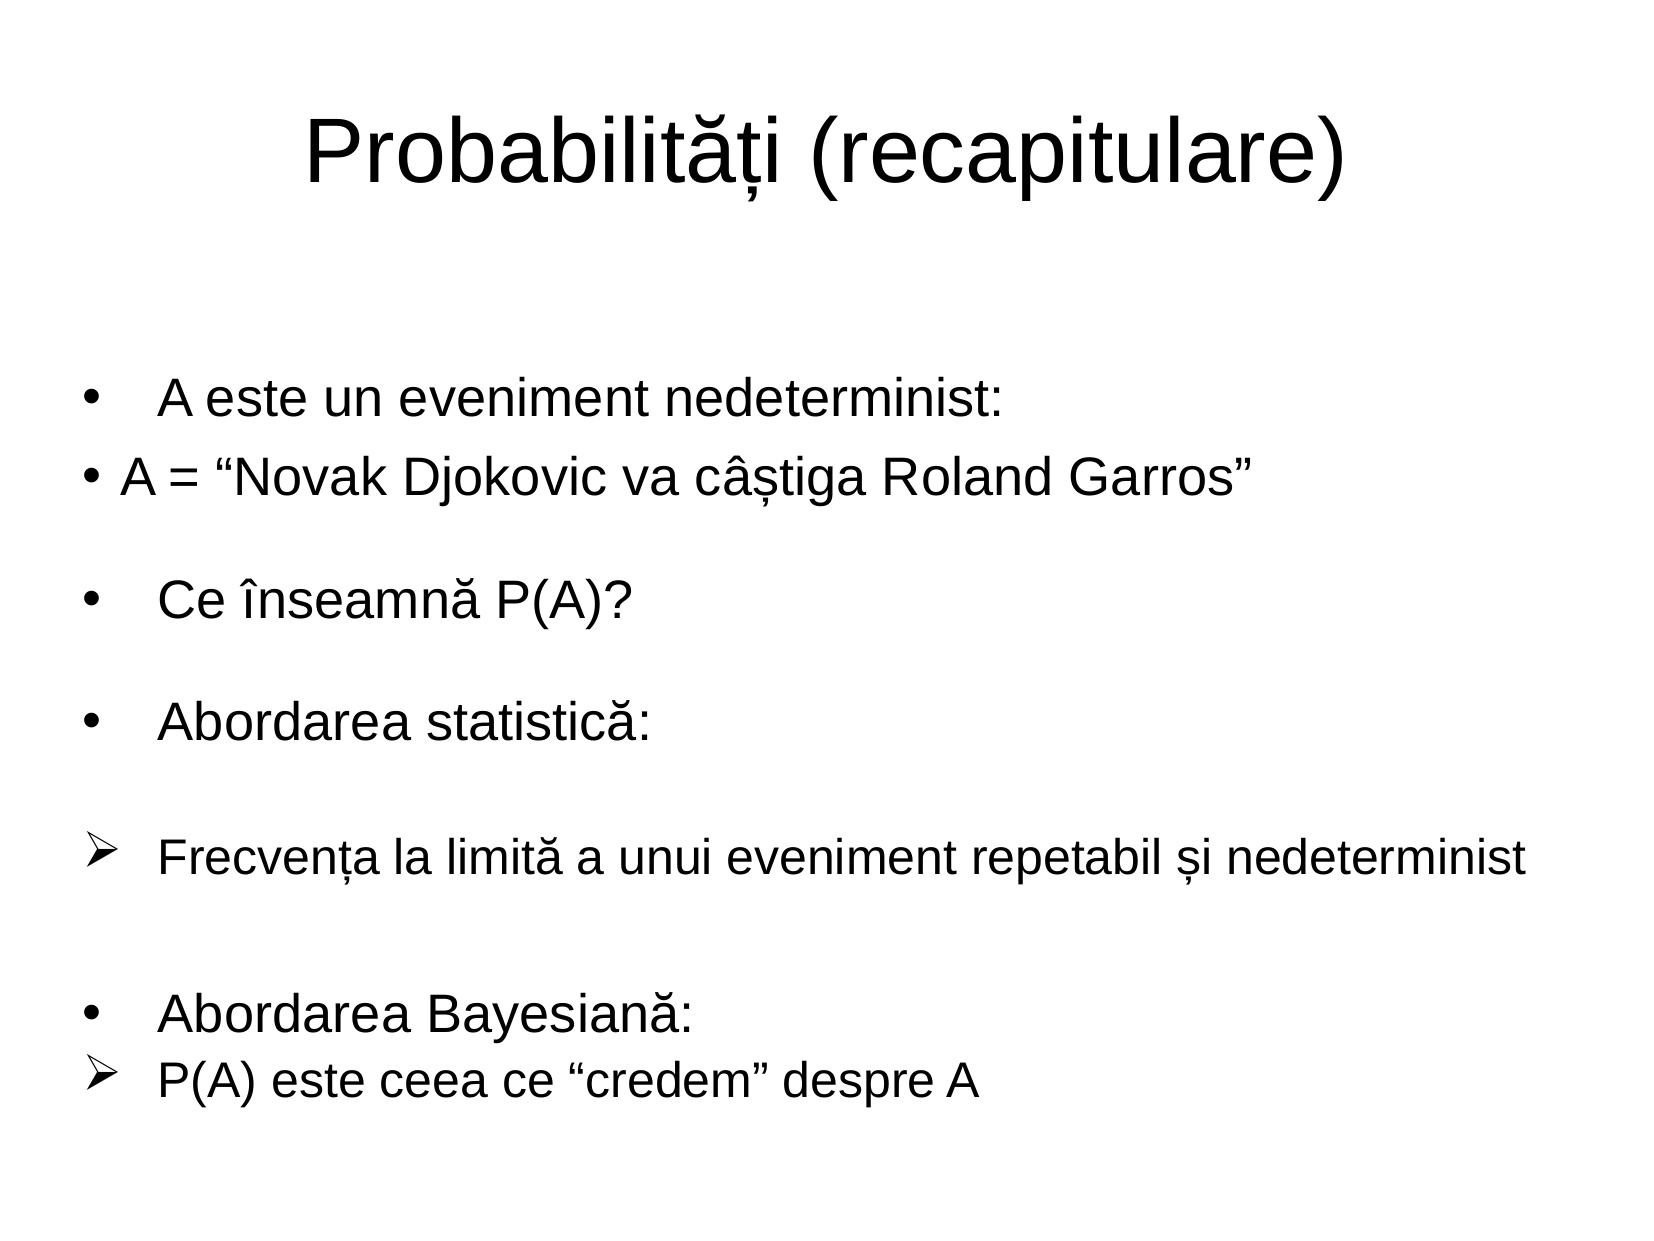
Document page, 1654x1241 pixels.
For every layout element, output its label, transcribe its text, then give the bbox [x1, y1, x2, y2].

title Probabilități (recapitulare) [82, 49, 1571, 257]
